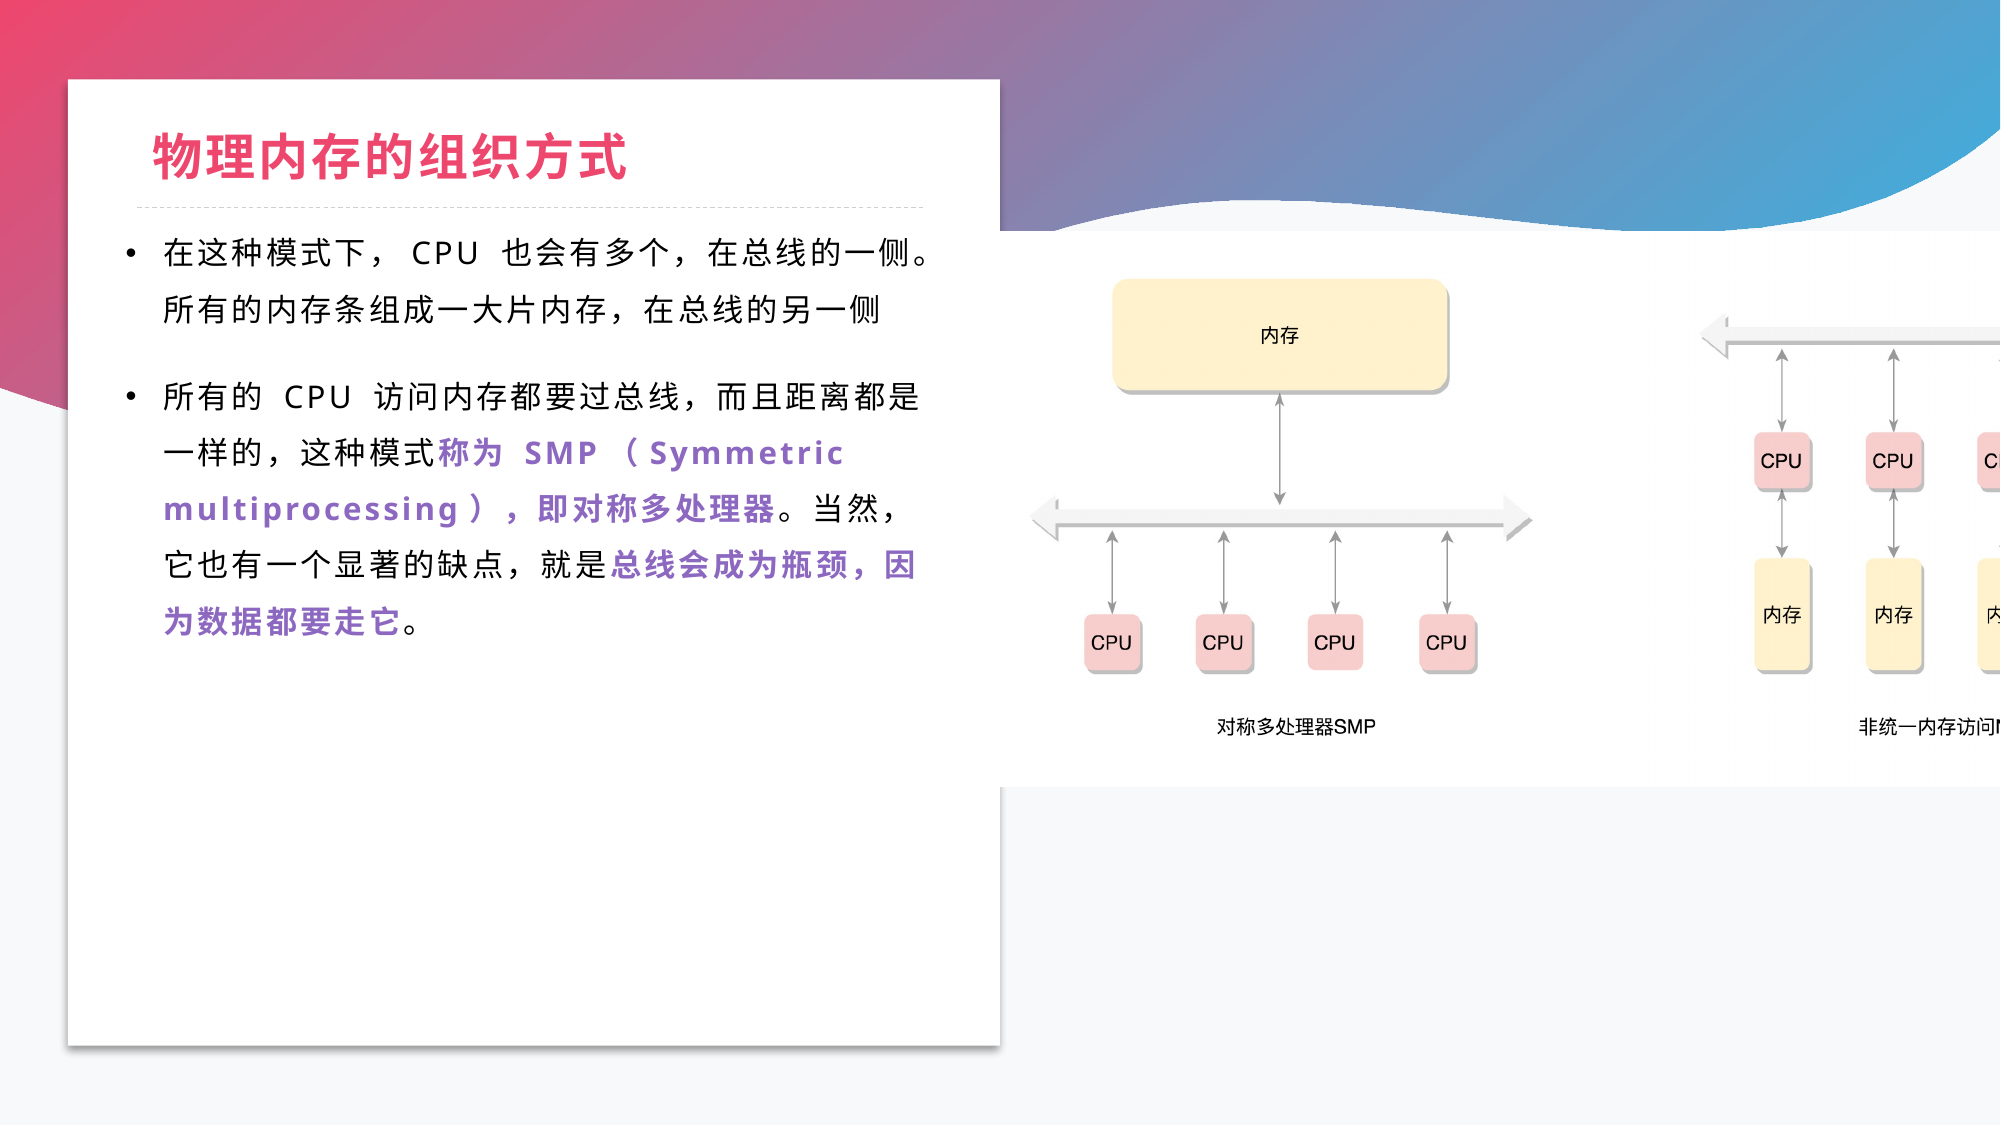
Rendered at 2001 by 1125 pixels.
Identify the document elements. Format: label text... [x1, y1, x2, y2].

picture [981, 231, 2000, 787]
title 物理内存的组织方式 [137, 111, 924, 208]
list 在这种模式下，CPU 也会有多个，在总线的一侧。所有的内存条组成一大片内存，在总线的另一侧 所有的 CPU 访问内存都要过总线，而且距离都是一样的，这种模式称为 SMP（Symmetric multiprocessing），即对称多处理器。当然，它也有一个显著的缺点，就是总线会成为瓶颈，因为数据都要走它。 [110, 207, 951, 1014]
